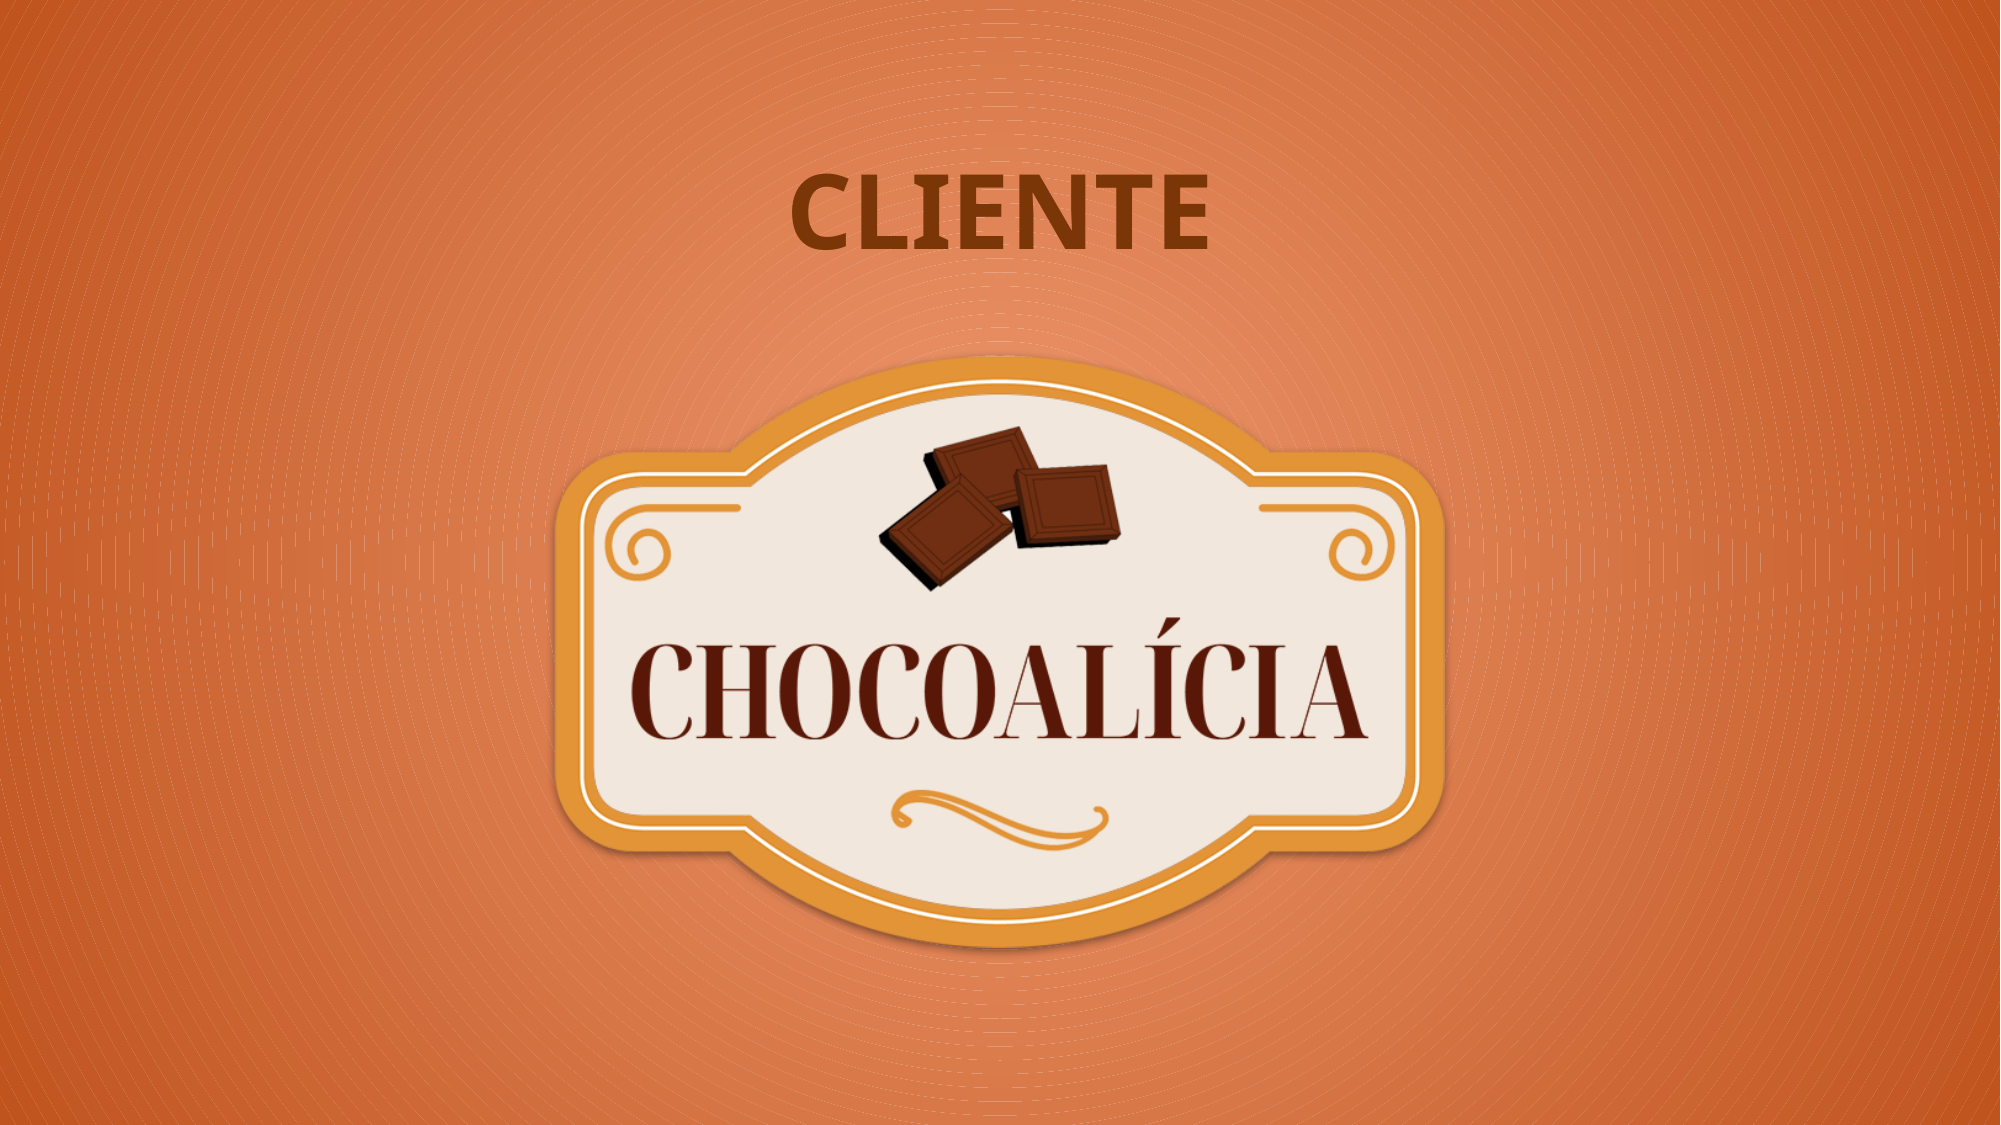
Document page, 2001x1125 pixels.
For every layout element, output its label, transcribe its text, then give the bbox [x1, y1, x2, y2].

title CLIENTE [629, 71, 1371, 340]
picture [507, 344, 1493, 961]
